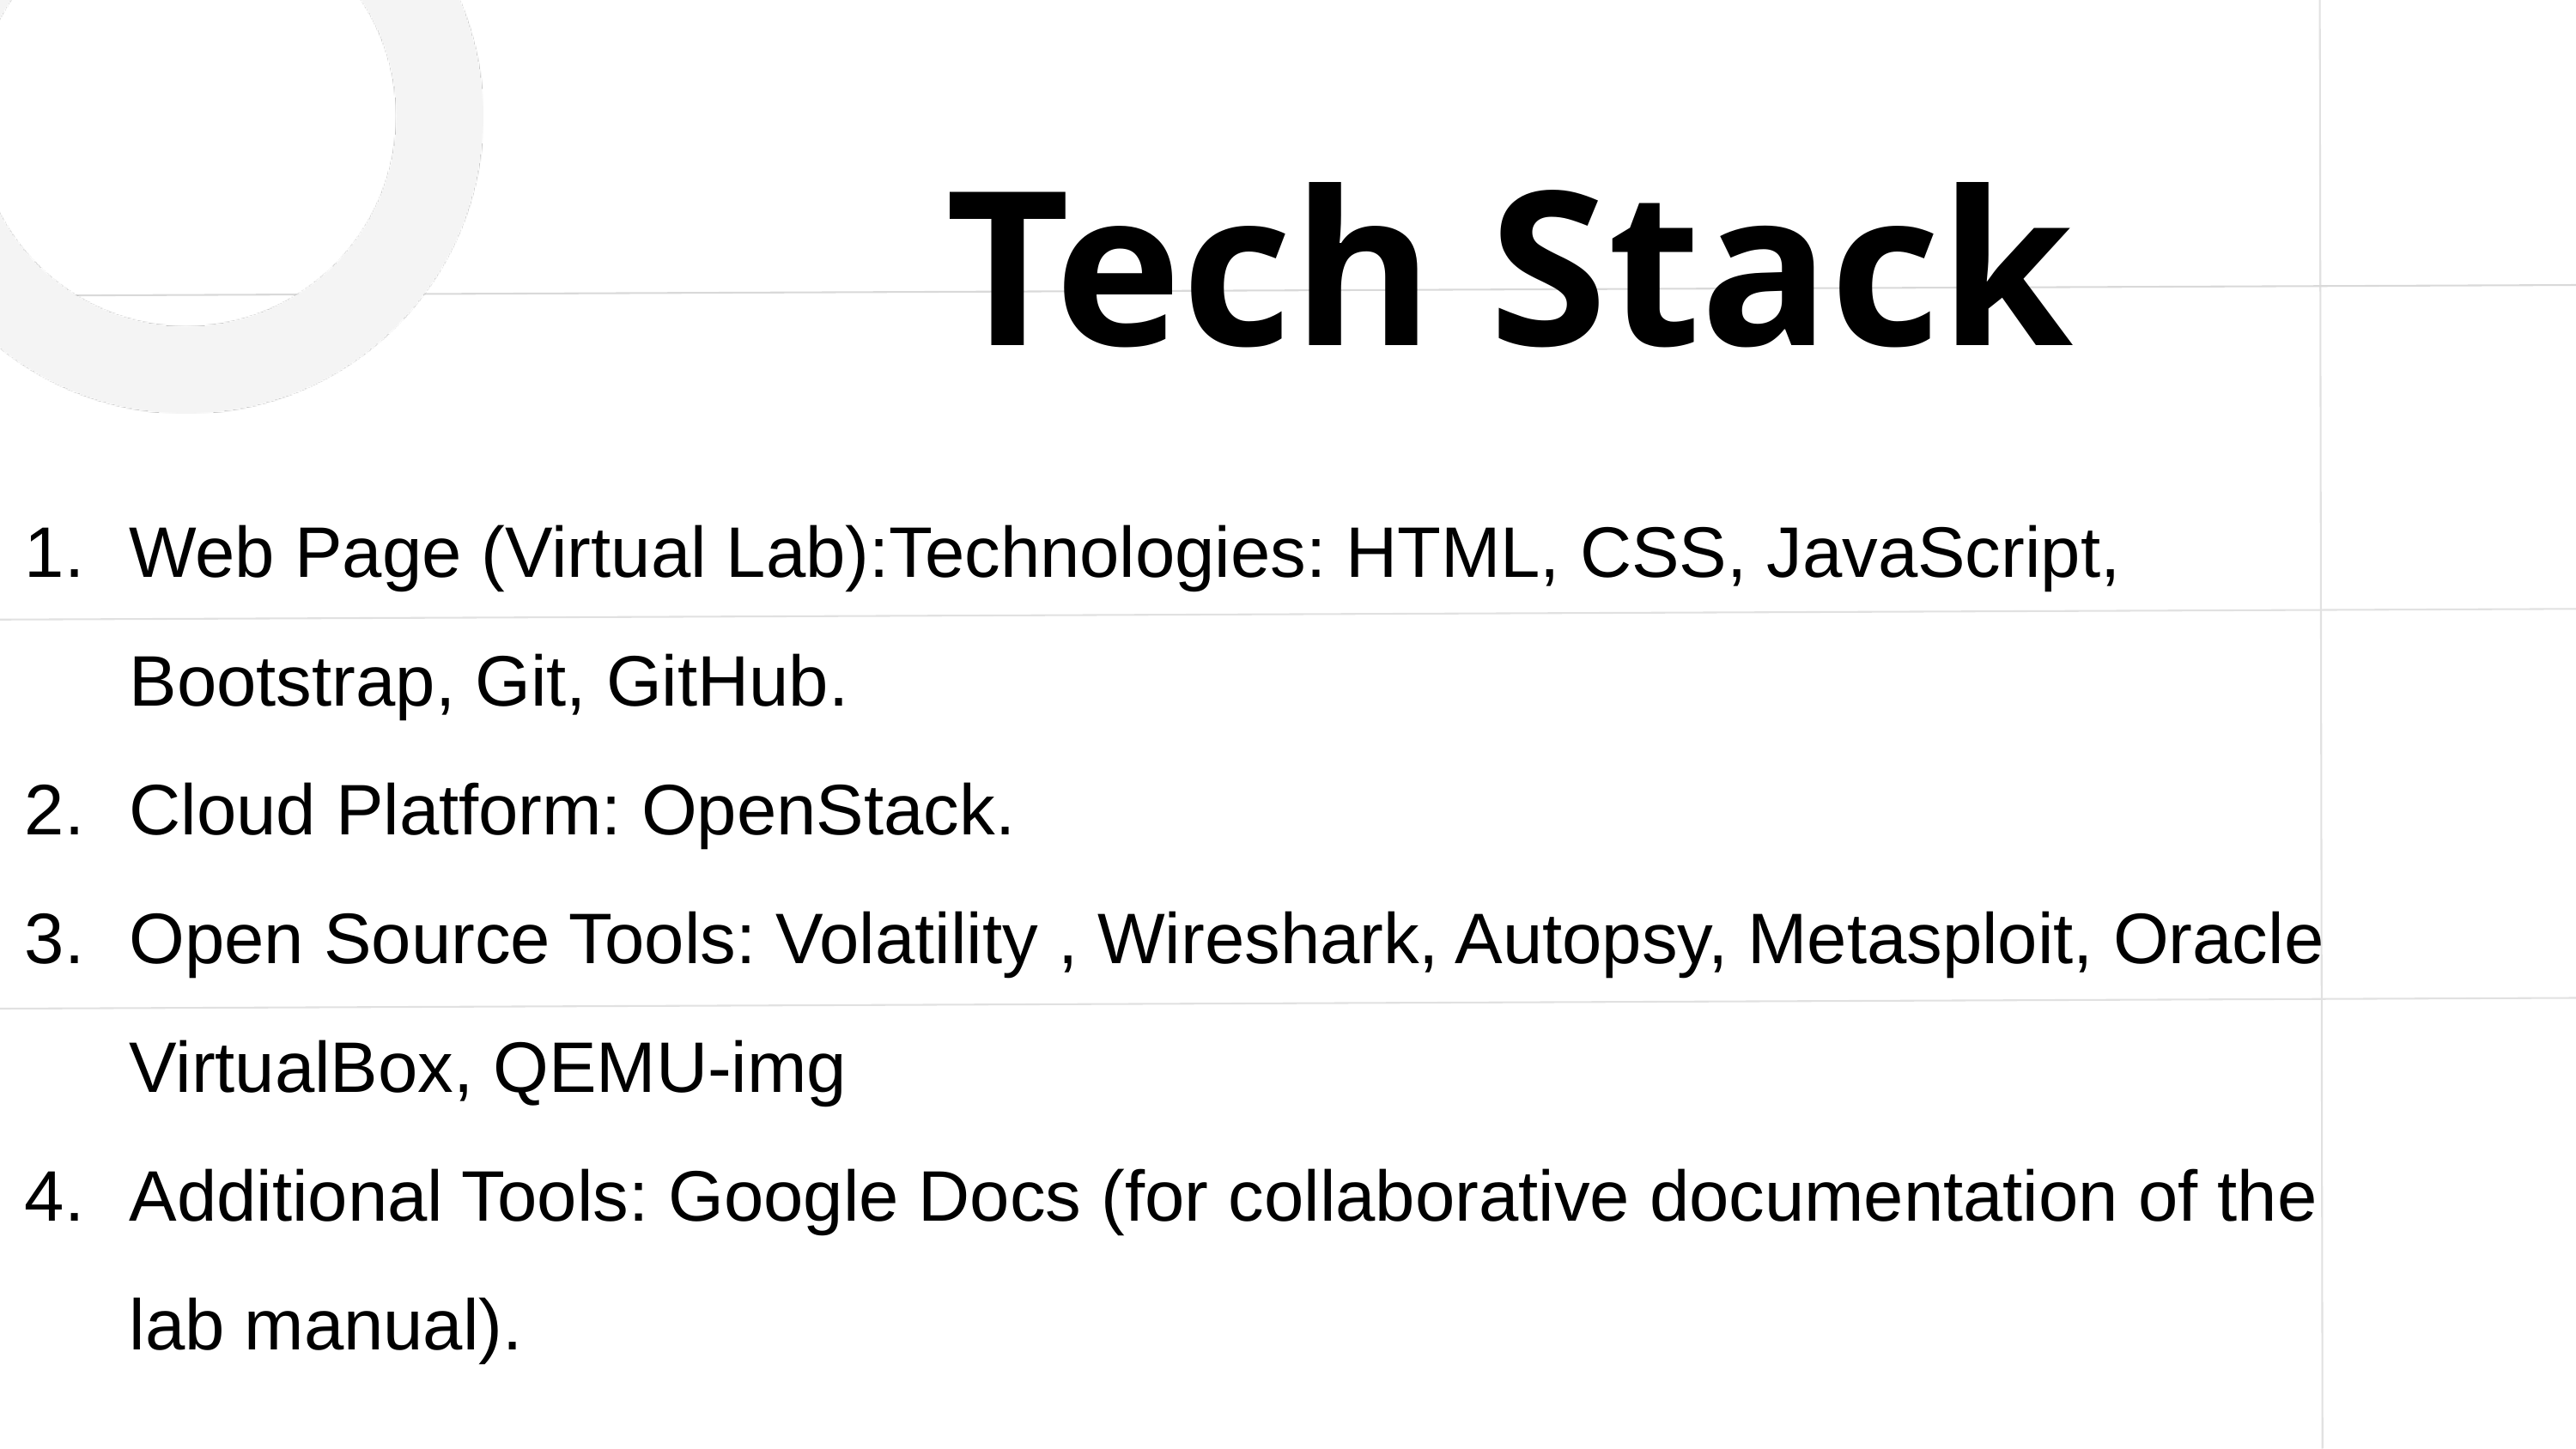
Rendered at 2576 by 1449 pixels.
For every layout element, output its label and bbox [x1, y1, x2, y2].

text_box [0, 0, 2576, 1449]
